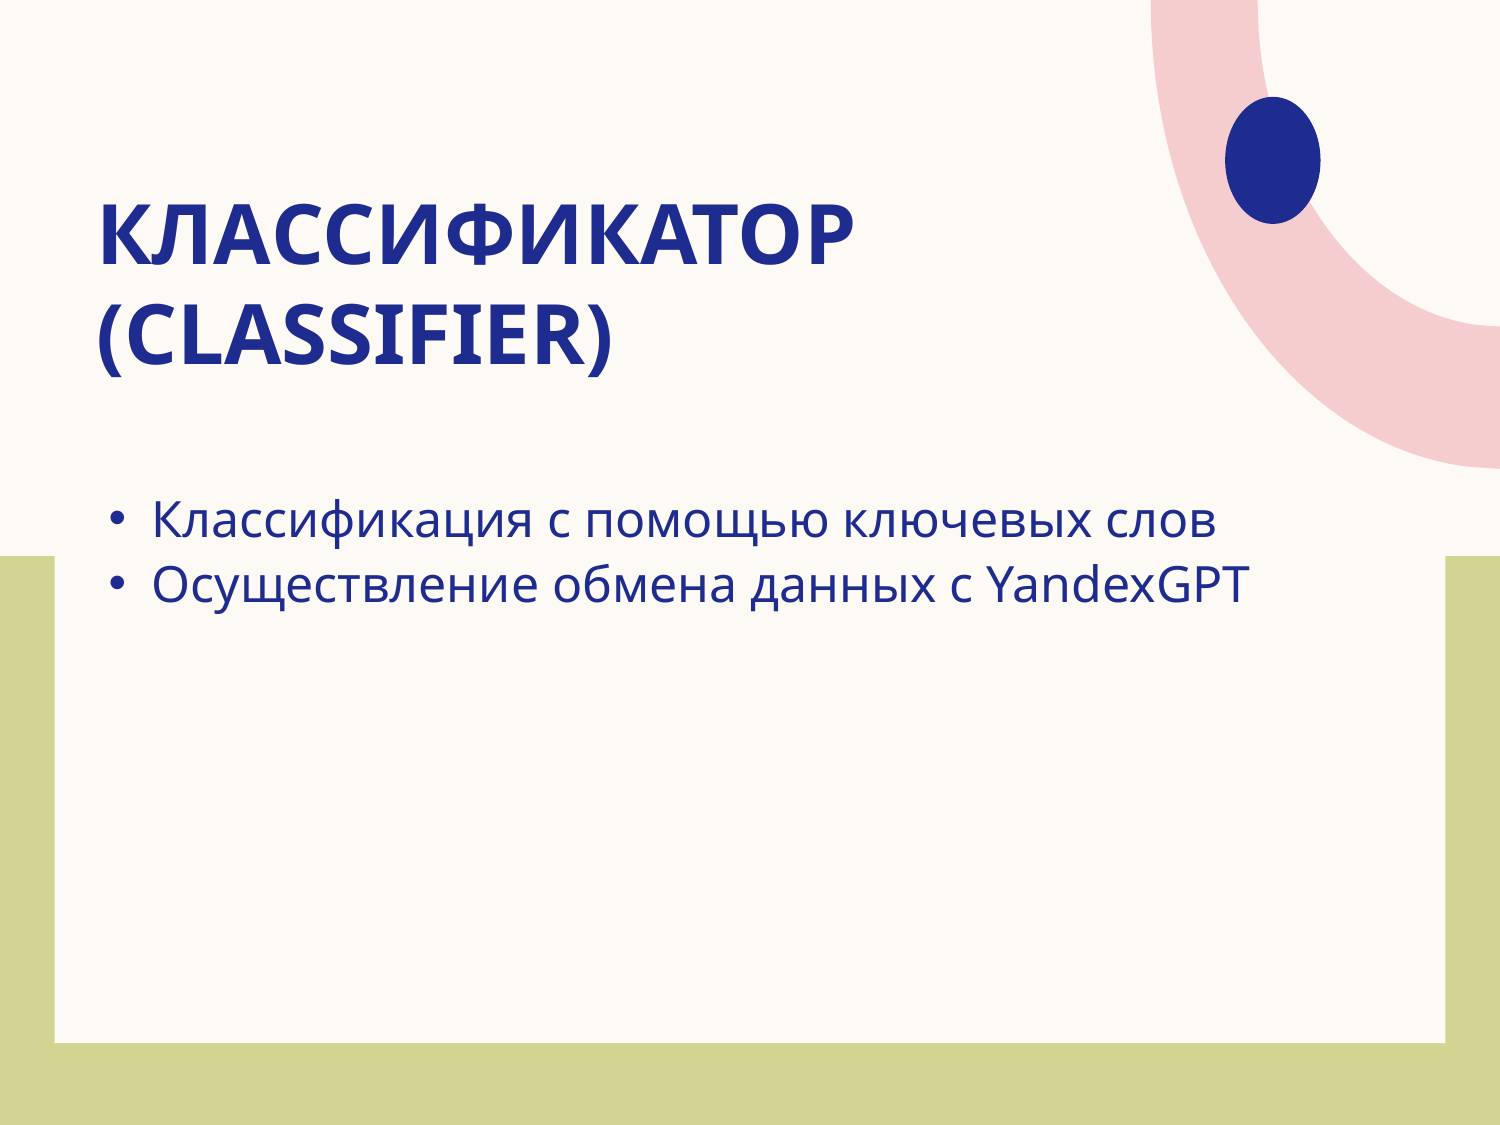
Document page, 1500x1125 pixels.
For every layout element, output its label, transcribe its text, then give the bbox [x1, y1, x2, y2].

list Классификация с помощью ключевых слов Осуществление обмена данных с YandexGPT [93, 479, 1407, 1125]
title Классификатор (classifier) [81, 0, 1199, 670]
